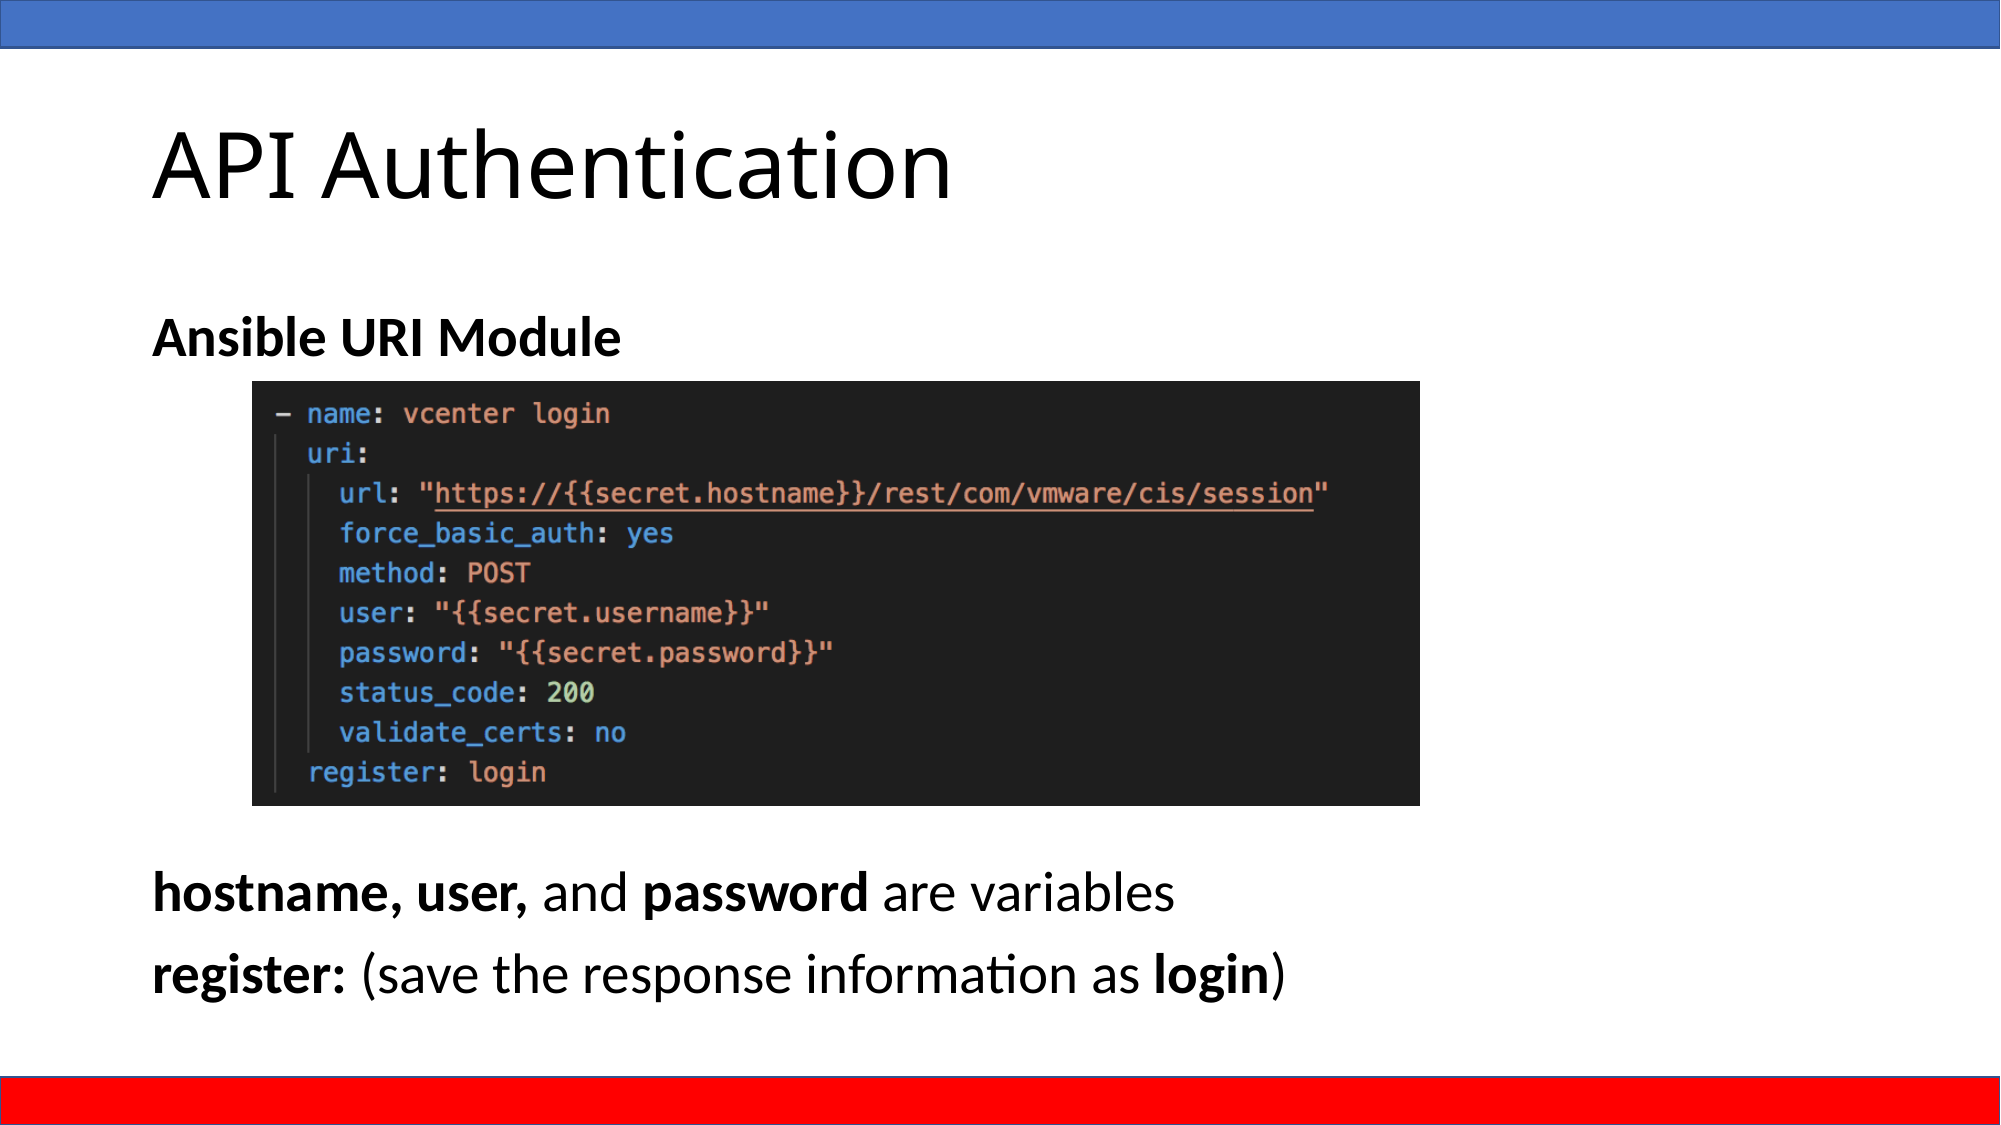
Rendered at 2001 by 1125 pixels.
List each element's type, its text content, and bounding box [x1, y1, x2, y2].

list Ansible URI Module hostname, user, and password are variables register: (save the response information as login) [137, 299, 1863, 1014]
text_box [0, 0, 2000, 49]
picture [252, 381, 1420, 806]
text_box [0, 1076, 2000, 1125]
title API Authentication [137, 59, 1863, 278]
